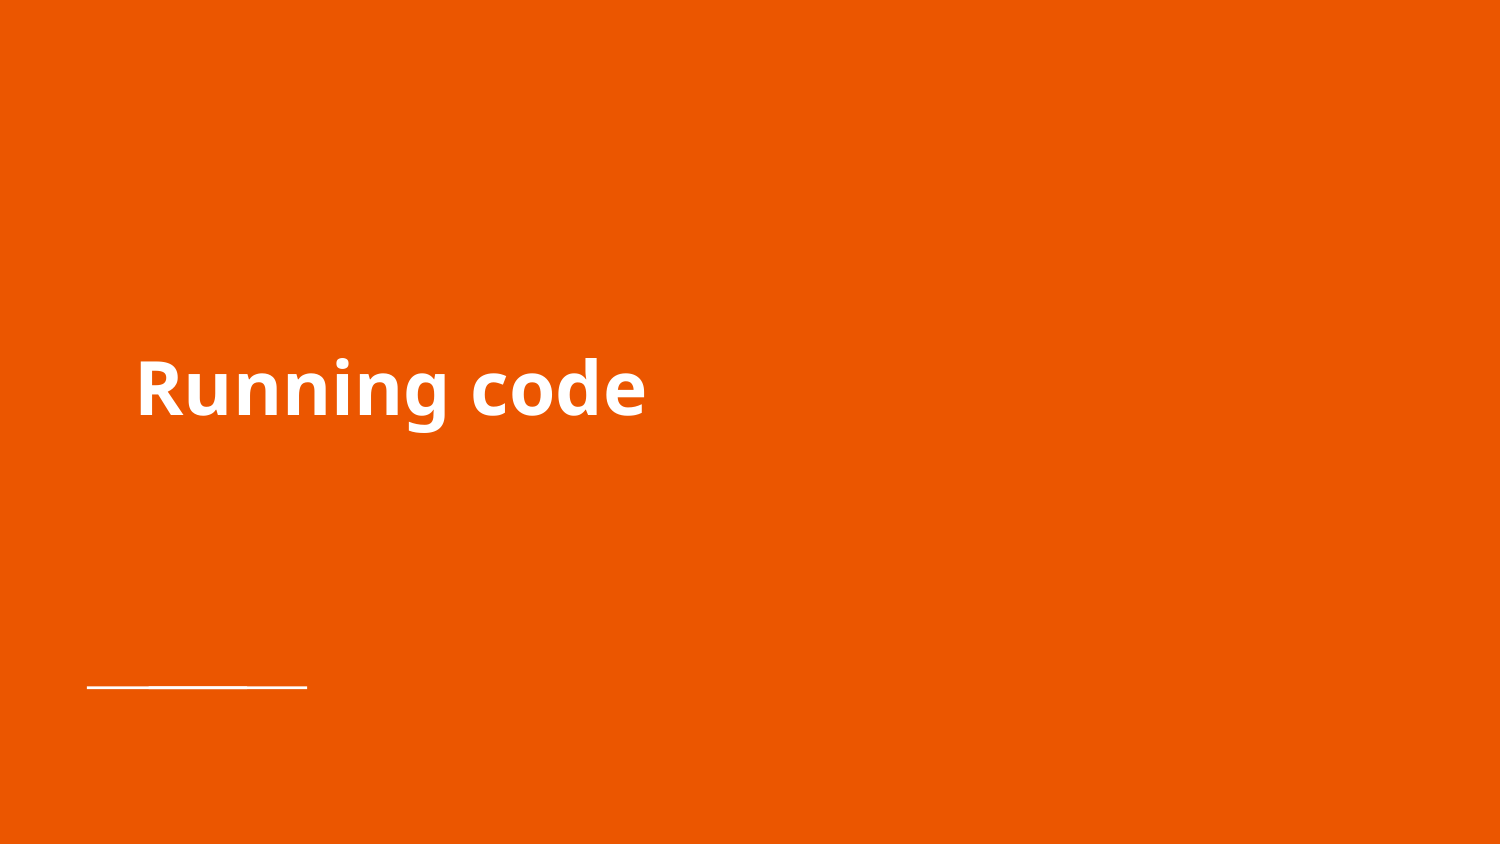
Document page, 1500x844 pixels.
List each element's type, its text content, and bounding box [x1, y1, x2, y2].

title Running code [119, 141, 1272, 632]
